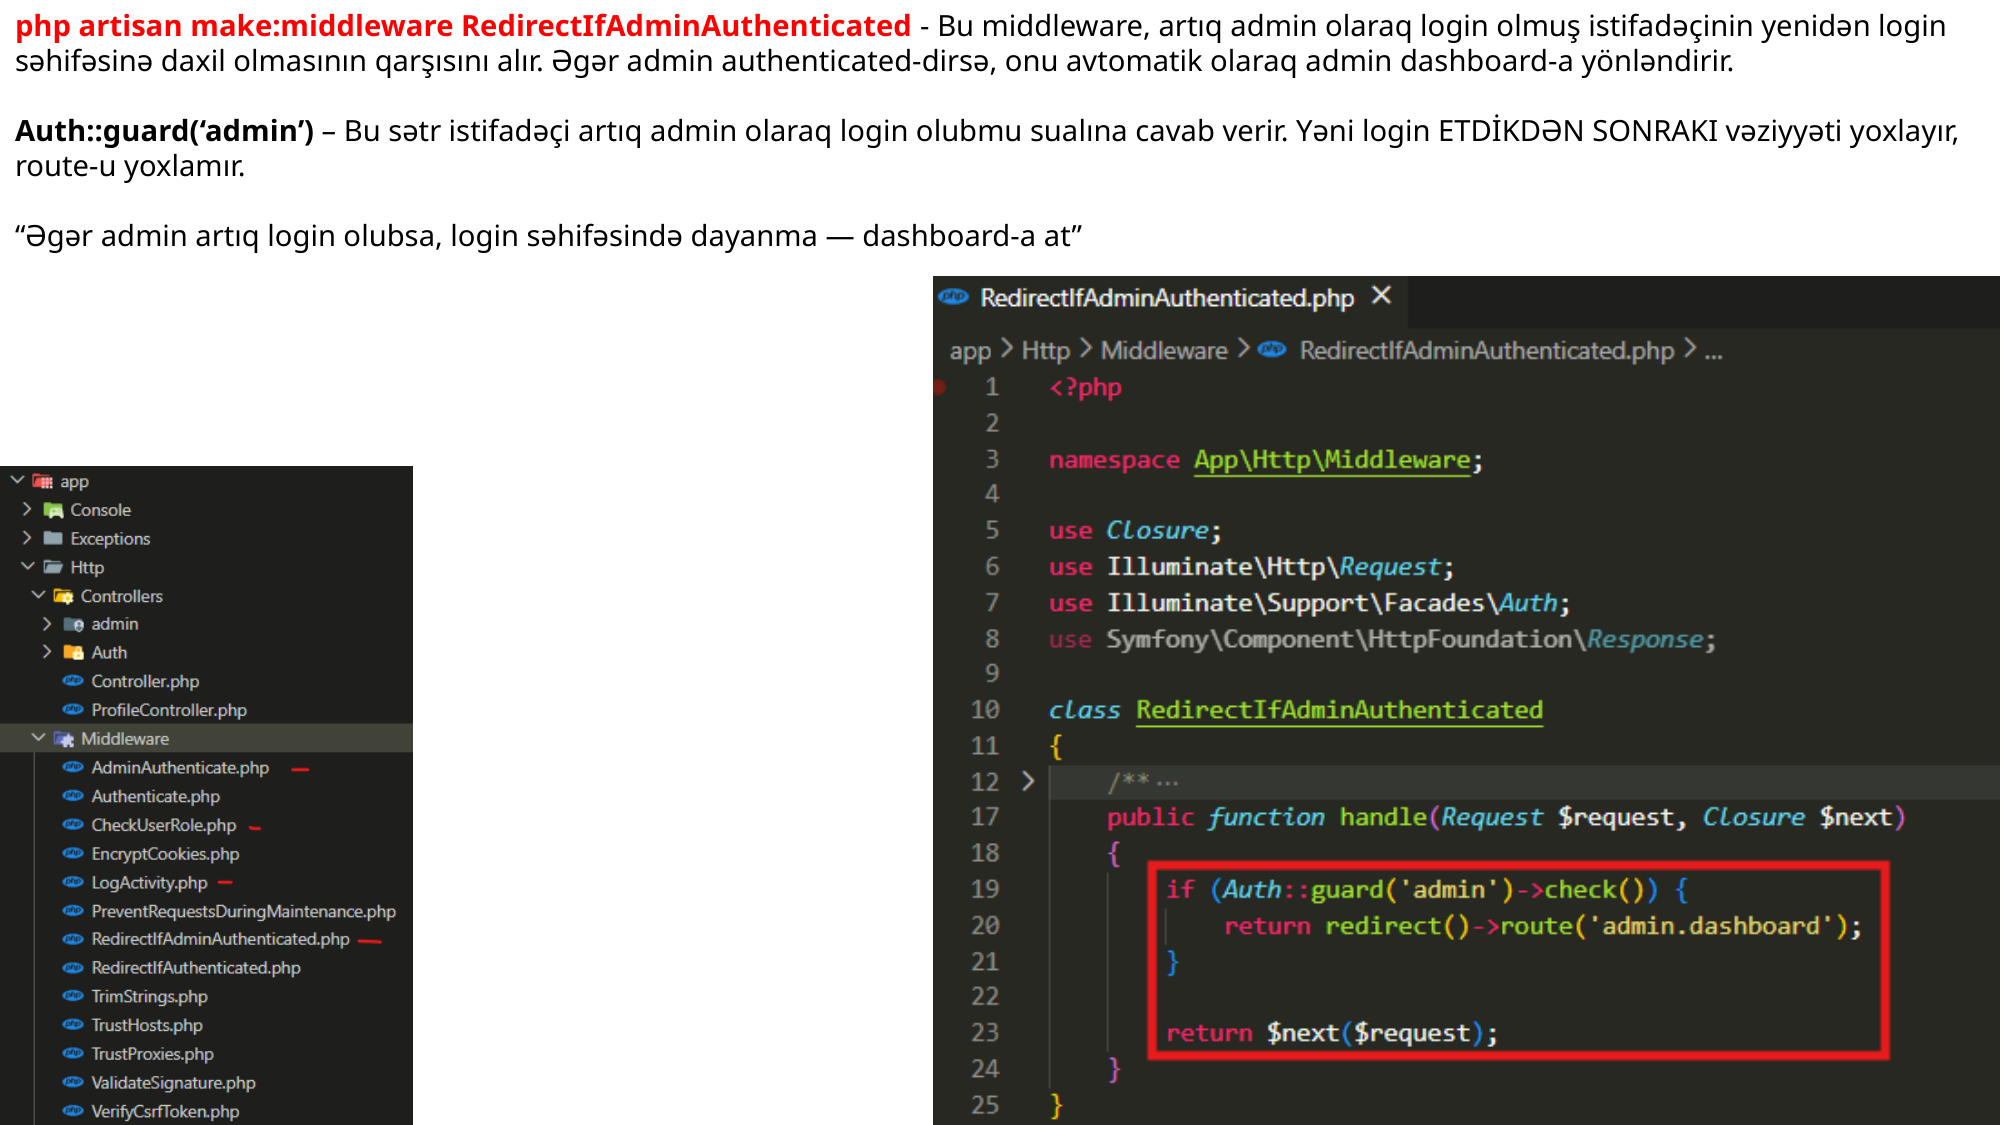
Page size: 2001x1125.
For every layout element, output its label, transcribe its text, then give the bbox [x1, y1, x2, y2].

picture [0, 465, 413, 1125]
picture [932, 275, 2000, 1125]
text_box php artisan make:middleware RedirectIfAdminAuthenticated - Bu middleware, artıq admin olaraq login olmuş istifadəçinin yenidən login səhifəsinə daxil olmasının qarşısını alır. Əgər admin authenticated-dirsə, onu avtomatik olaraq admin dashboard-a yönləndirir. Auth::guard(‘admin’) – Bu sətr istifadəçi artıq admin olaraq login olubmu sualına cavab verir. Yəni login ETDİKDƏN SONRAKI vəziyyəti yoxlayır, route-u yoxlamır. “Əgər admin artıq login olubsa, login səhifəsində dayanma — dashboard-a at” [0, 0, 2000, 330]
